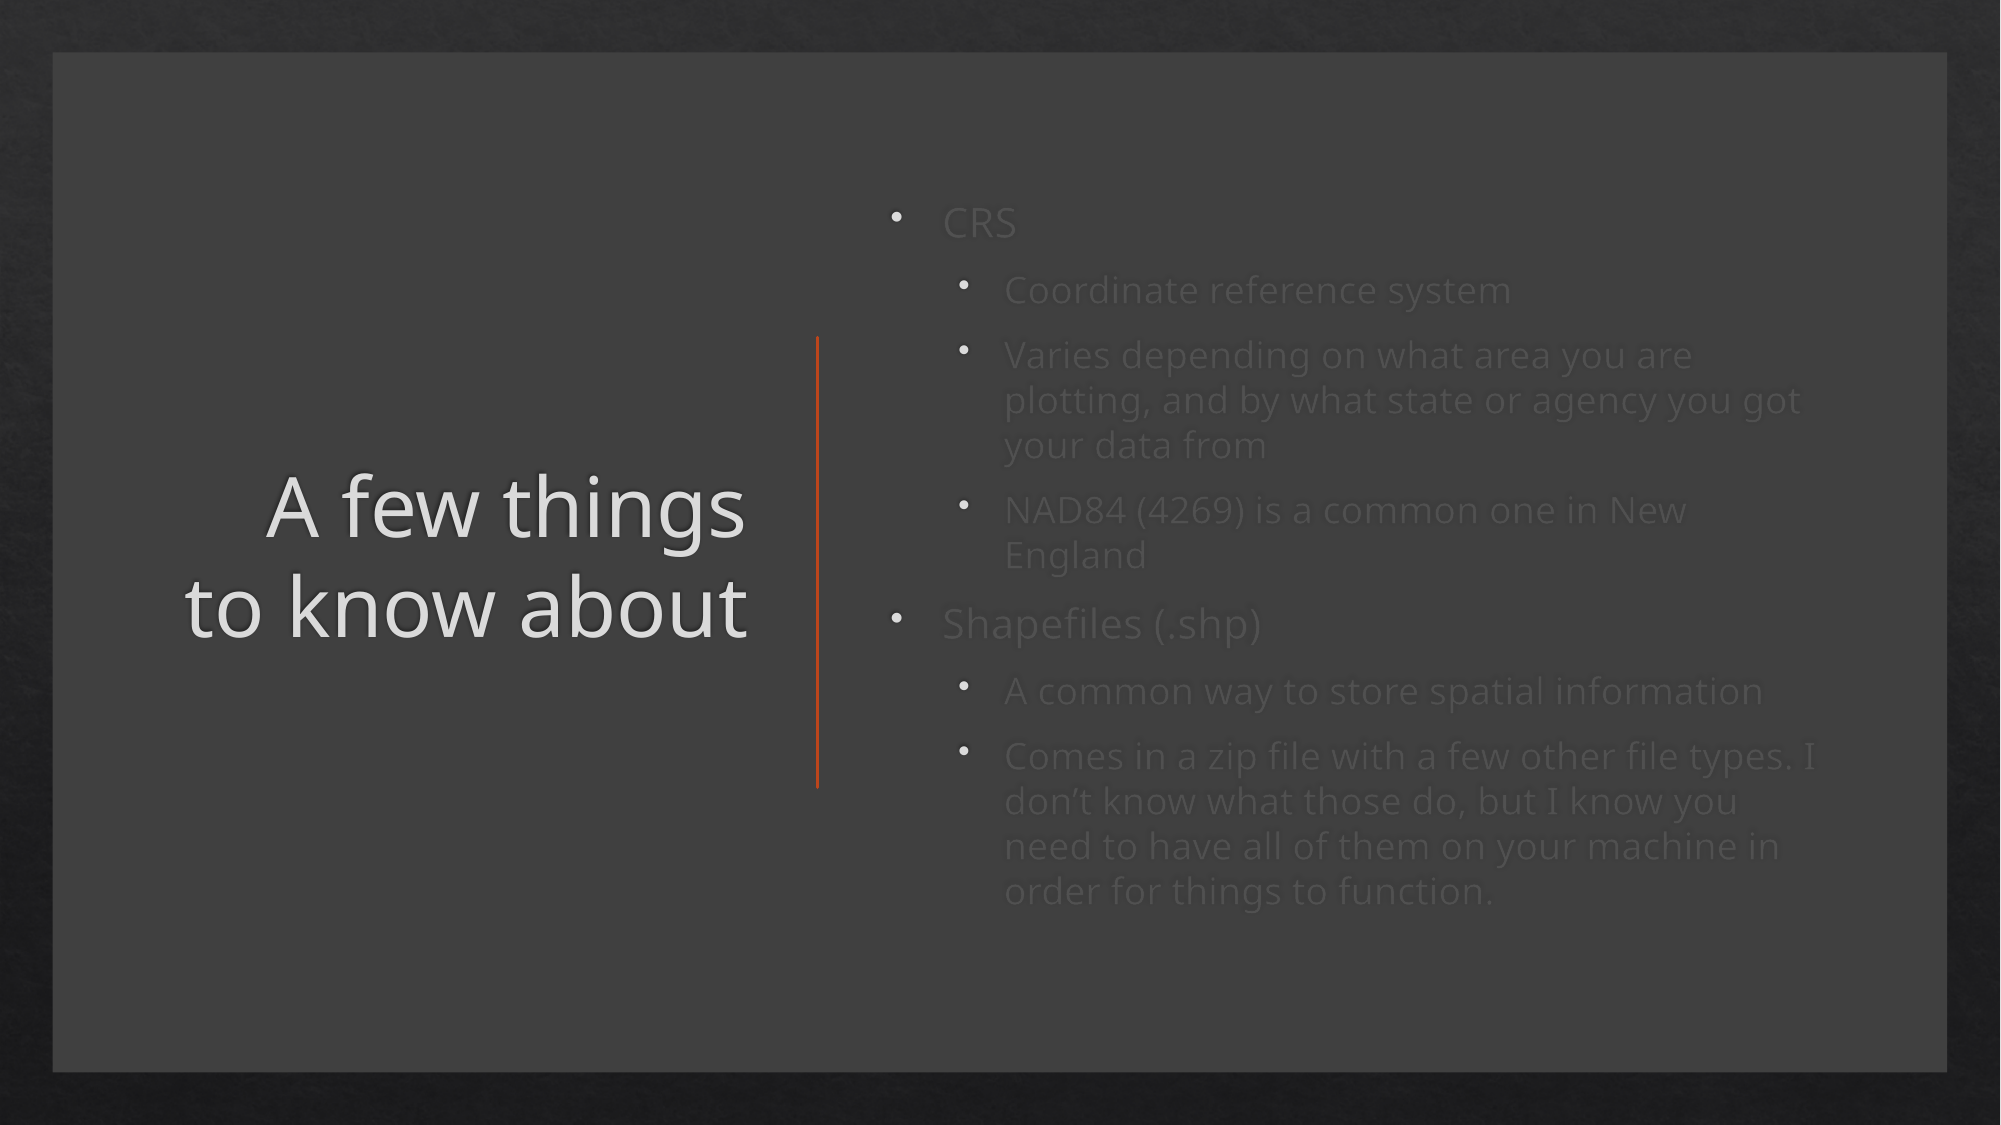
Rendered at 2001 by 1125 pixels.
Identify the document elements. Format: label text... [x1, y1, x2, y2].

title A few things to know about [149, 158, 764, 950]
text_box [0, 0, 2000, 1125]
list CRS Coordinate reference system Varies depending on what area you are plotting, and by what state or agency you got your data from NAD84 (4269) is a common one in New England Shapefiles (.shp) A common way to store spatial information Comes in a zip file with a few other file types. I don’t know what those do, but I know you need to have all of them on your machine in order for things to function. [870, 158, 1849, 950]
text_box [51, 51, 1948, 1074]
